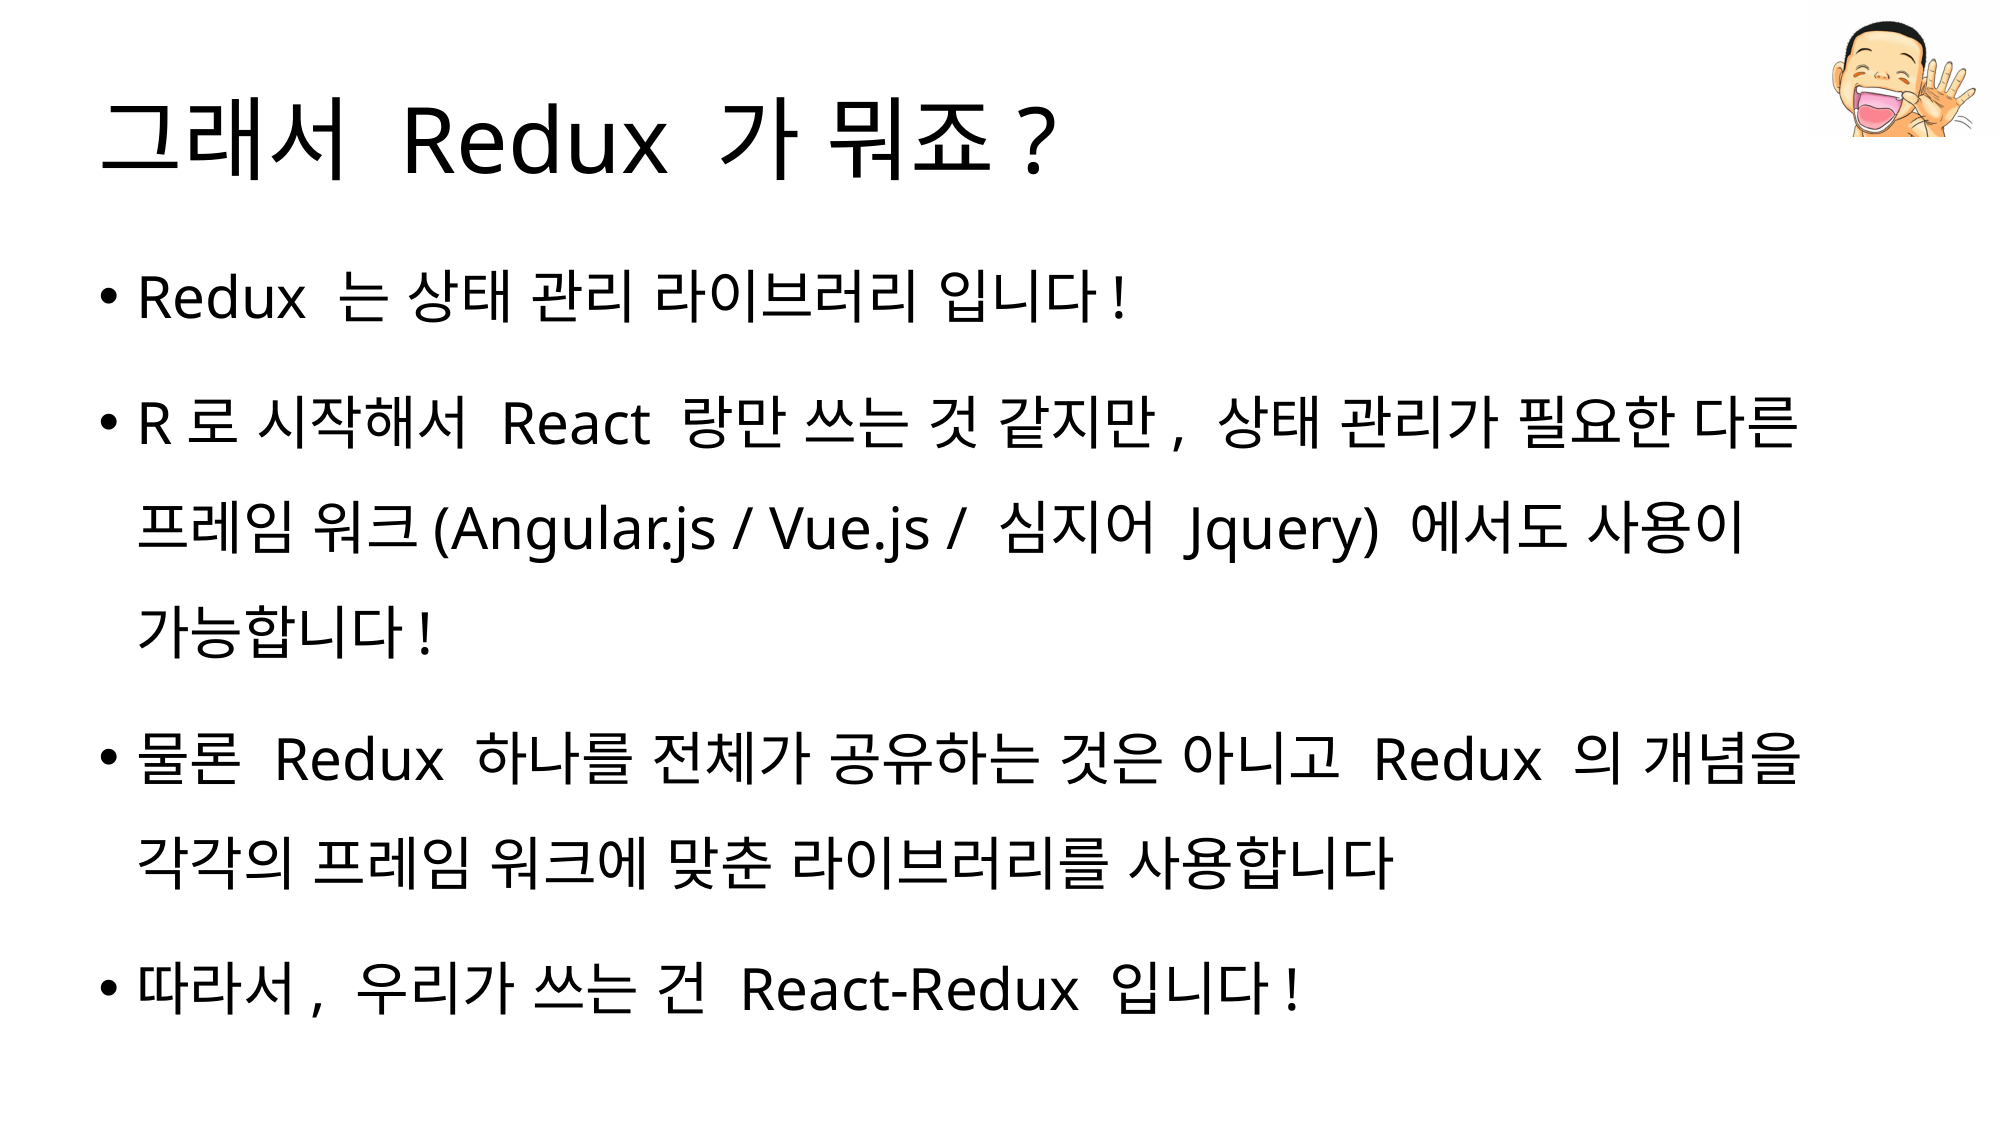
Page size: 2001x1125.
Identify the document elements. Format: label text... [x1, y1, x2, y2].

picture [1931, 0, 2000, 137]
list Redux 는 상태 관리 라이브러리 입니다! R로 시작해서 React 랑만 쓰는 것 같지만, 상태 관리가 필요한 다른 프레임 워크(Angular.js / Vue.js / 심지어 Jquery) 에서도 사용이 가능합니다! 물론 Redux 하나를 전체가 공유하는 것은 아니고 Redux 의 개념을 각각의 프레임 워크에 맞춘 라이브러리를 사용합니다 따라서, 우리가 쓰는 건 React-Redux 입니다! [83, 217, 1931, 1125]
title 그래서 Redux 가 뭐죠? [83, 0, 1931, 217]
